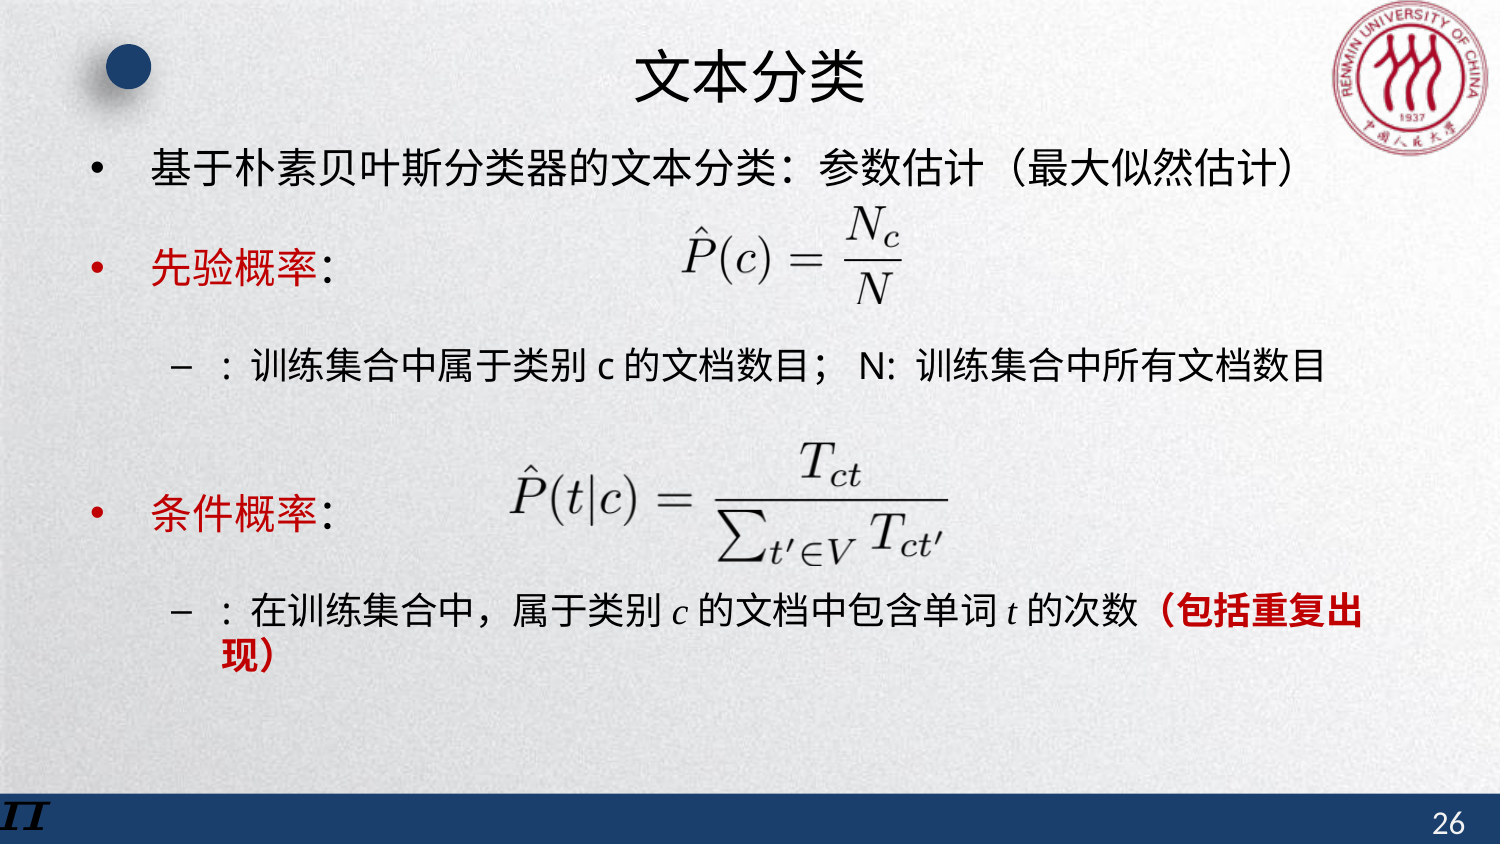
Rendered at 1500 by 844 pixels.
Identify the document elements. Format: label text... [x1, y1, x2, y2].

title 文本分类 [75, 33, 1425, 116]
picture [0, 0, 1500, 793]
